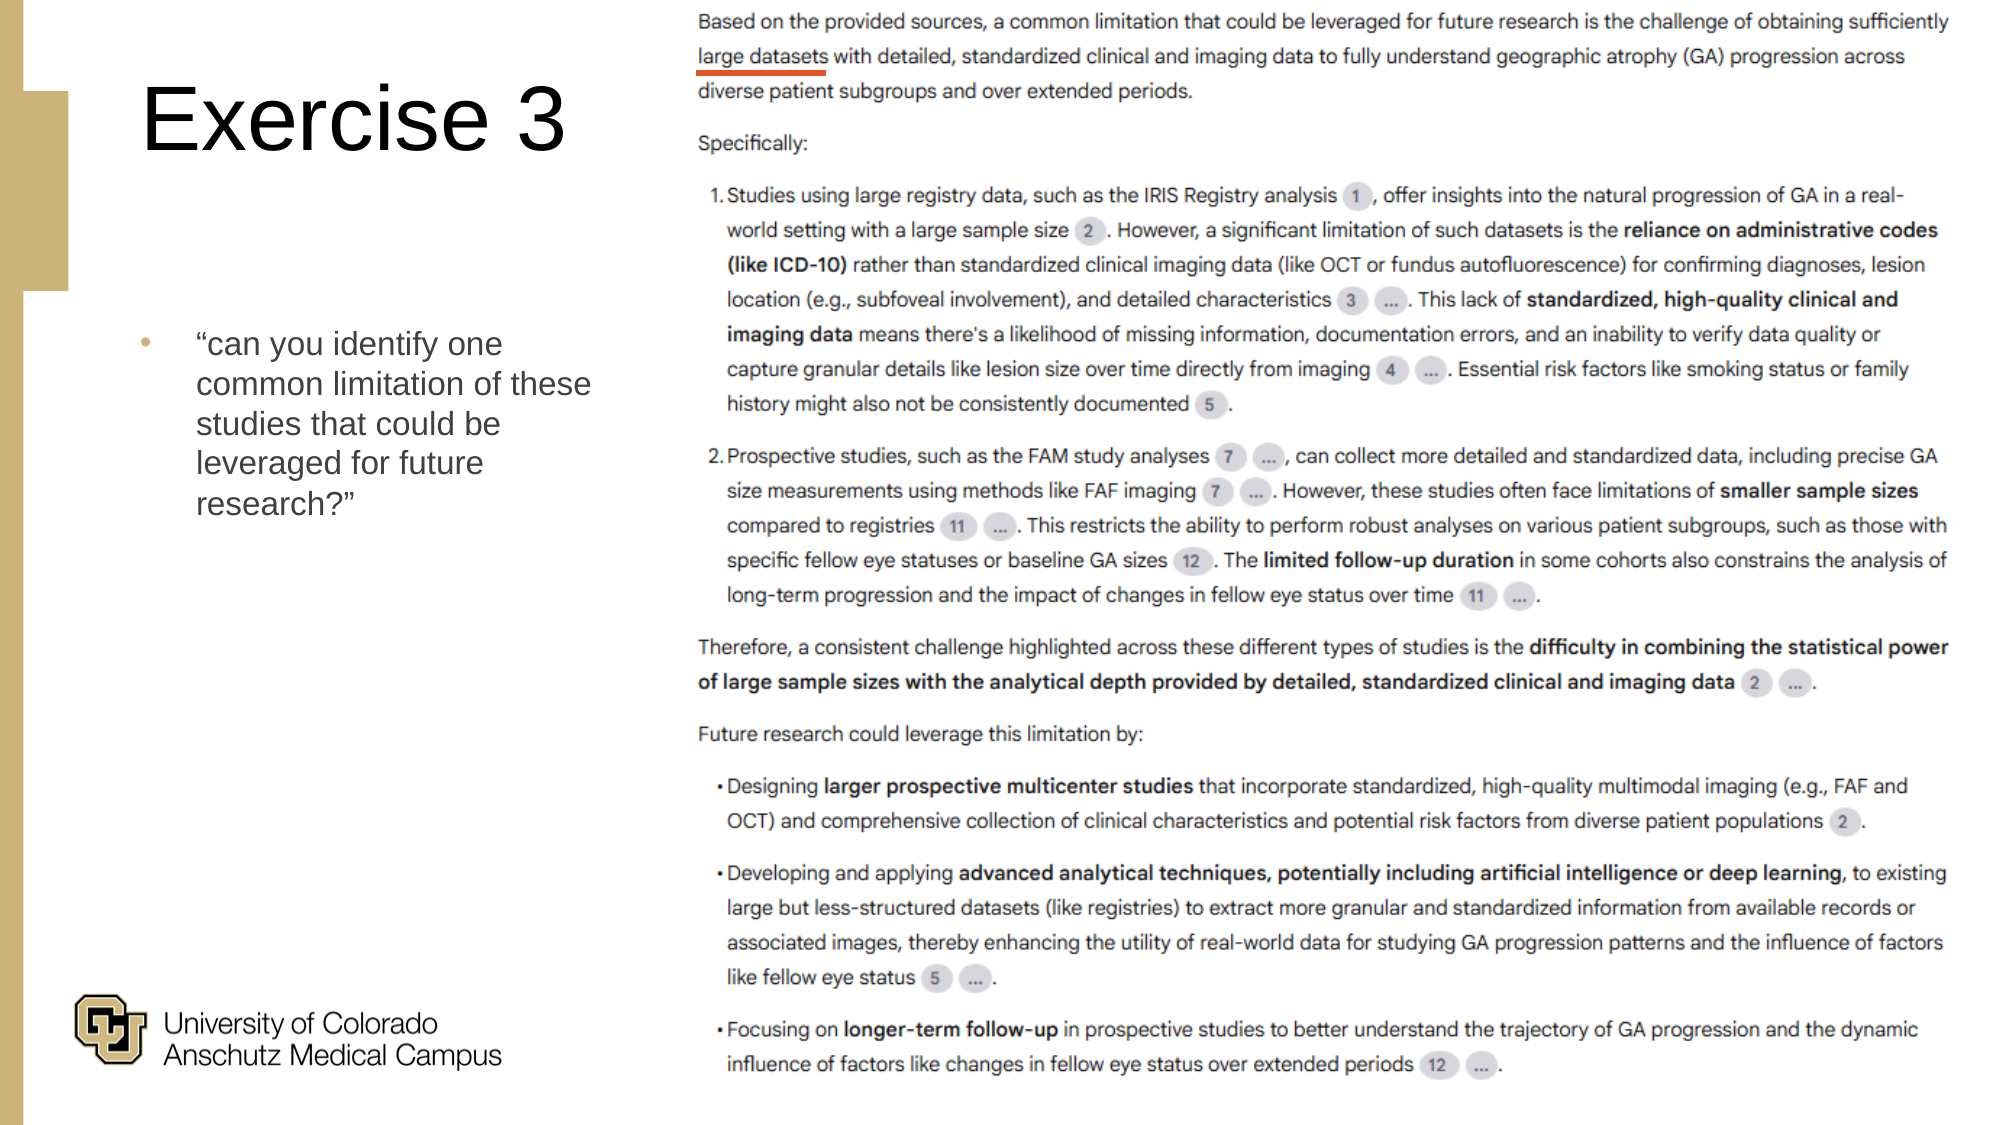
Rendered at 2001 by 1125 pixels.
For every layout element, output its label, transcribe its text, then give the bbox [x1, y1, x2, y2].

picture [73, 993, 502, 1072]
title Exercise 3 [125, 64, 691, 192]
picture [691, 7, 1973, 1096]
text_box “can you identify one common limitation of these studies that could be leveraged for future research?” [125, 314, 611, 552]
